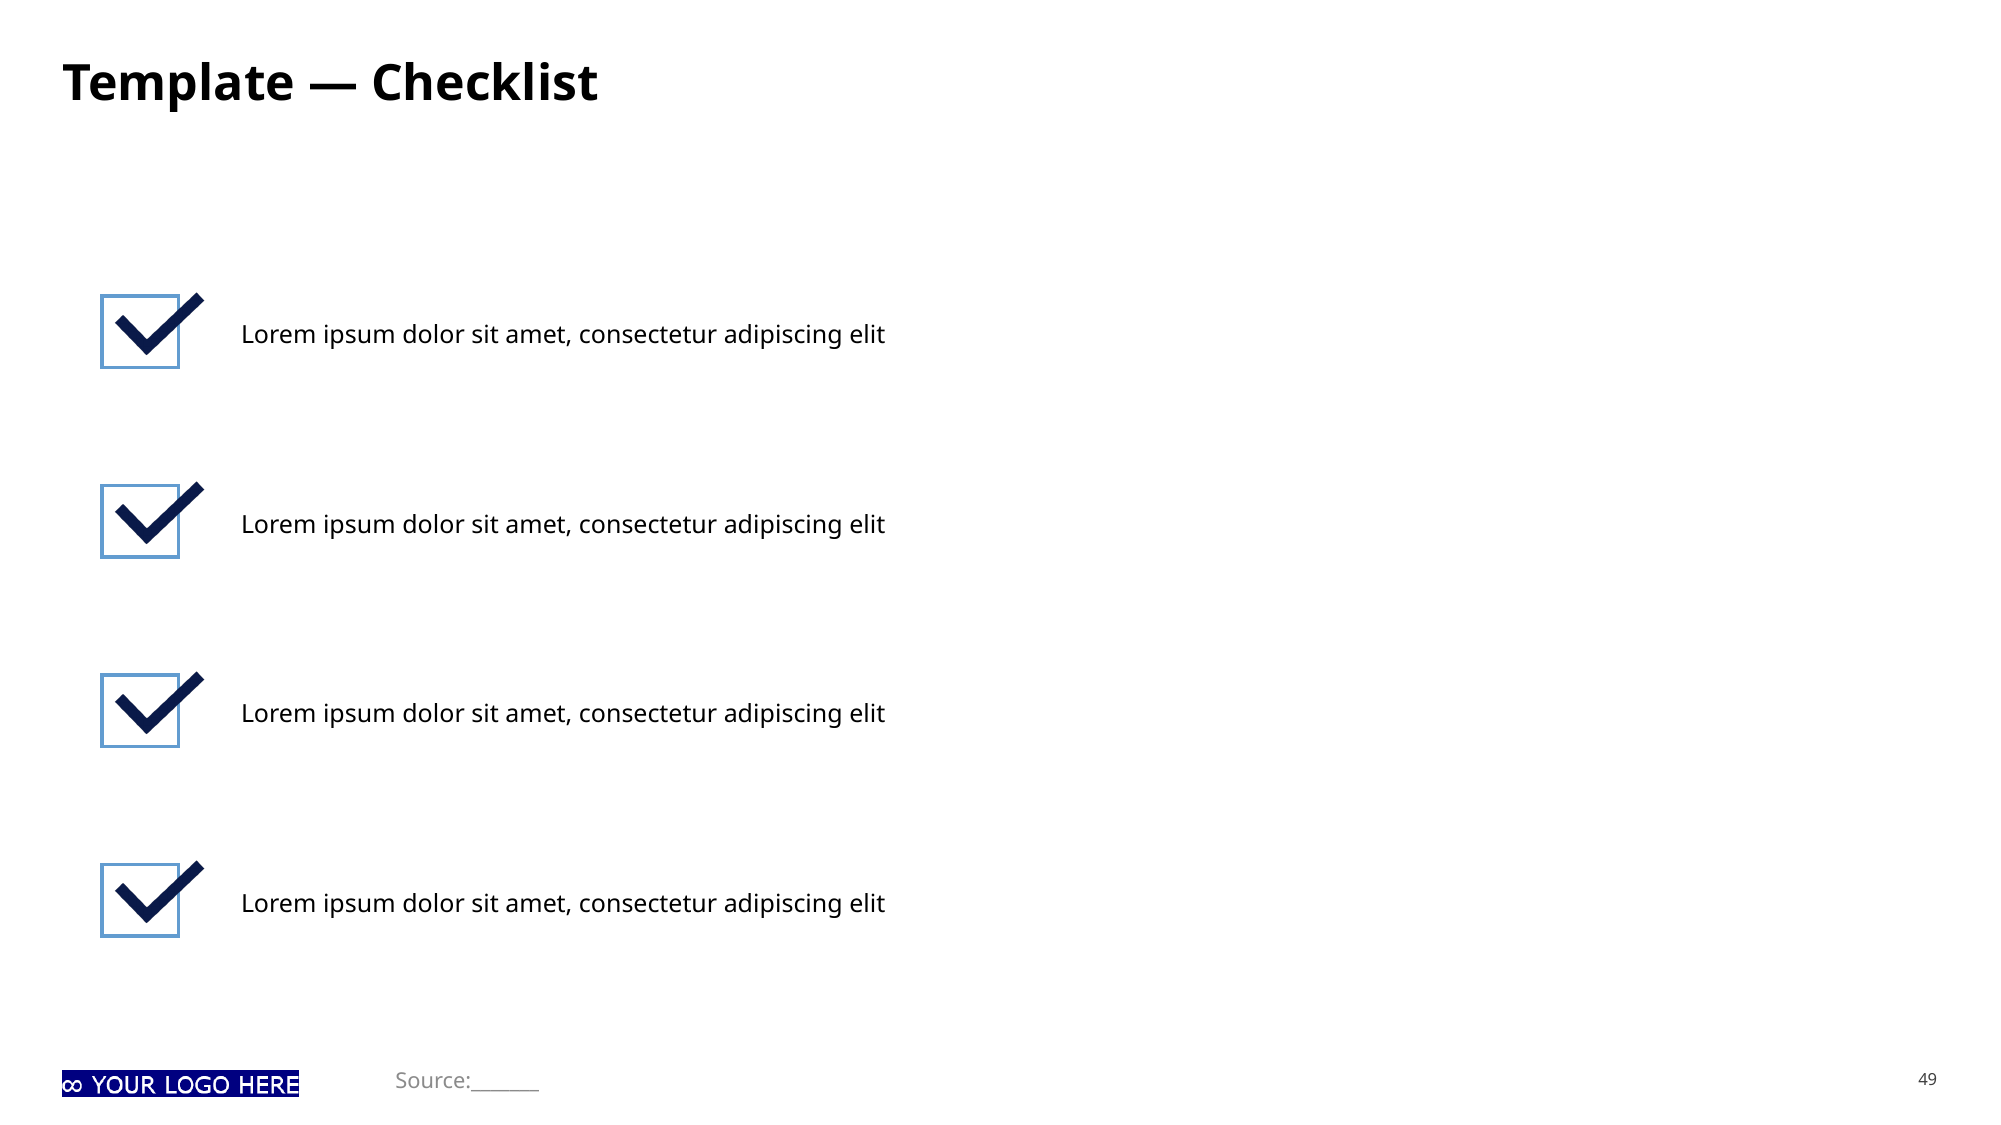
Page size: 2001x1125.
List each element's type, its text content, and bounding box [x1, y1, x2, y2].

text_box [101, 295, 113, 369]
picture [113, 466, 206, 559]
picture [62, 1069, 299, 1097]
text_box Lorem ipsum dolor sit amet, consectetur adipiscing elit [63, 440, 1939, 601]
footer Source:_______ [380, 1059, 1340, 1100]
text_box Lorem ipsum dolor sit amet, consectetur adipiscing elit [63, 819, 1939, 980]
picture [113, 276, 206, 370]
text_box [101, 674, 113, 748]
text_box Lorem ipsum dolor sit amet, consectetur adipiscing elit [63, 630, 1939, 790]
text_box [101, 864, 113, 937]
picture [113, 656, 206, 749]
picture [113, 845, 206, 938]
text_box Lorem ipsum dolor sit amet, consectetur adipiscing elit [63, 250, 1939, 411]
title Template — Checklist [63, 62, 1937, 143]
text_box [101, 485, 113, 558]
